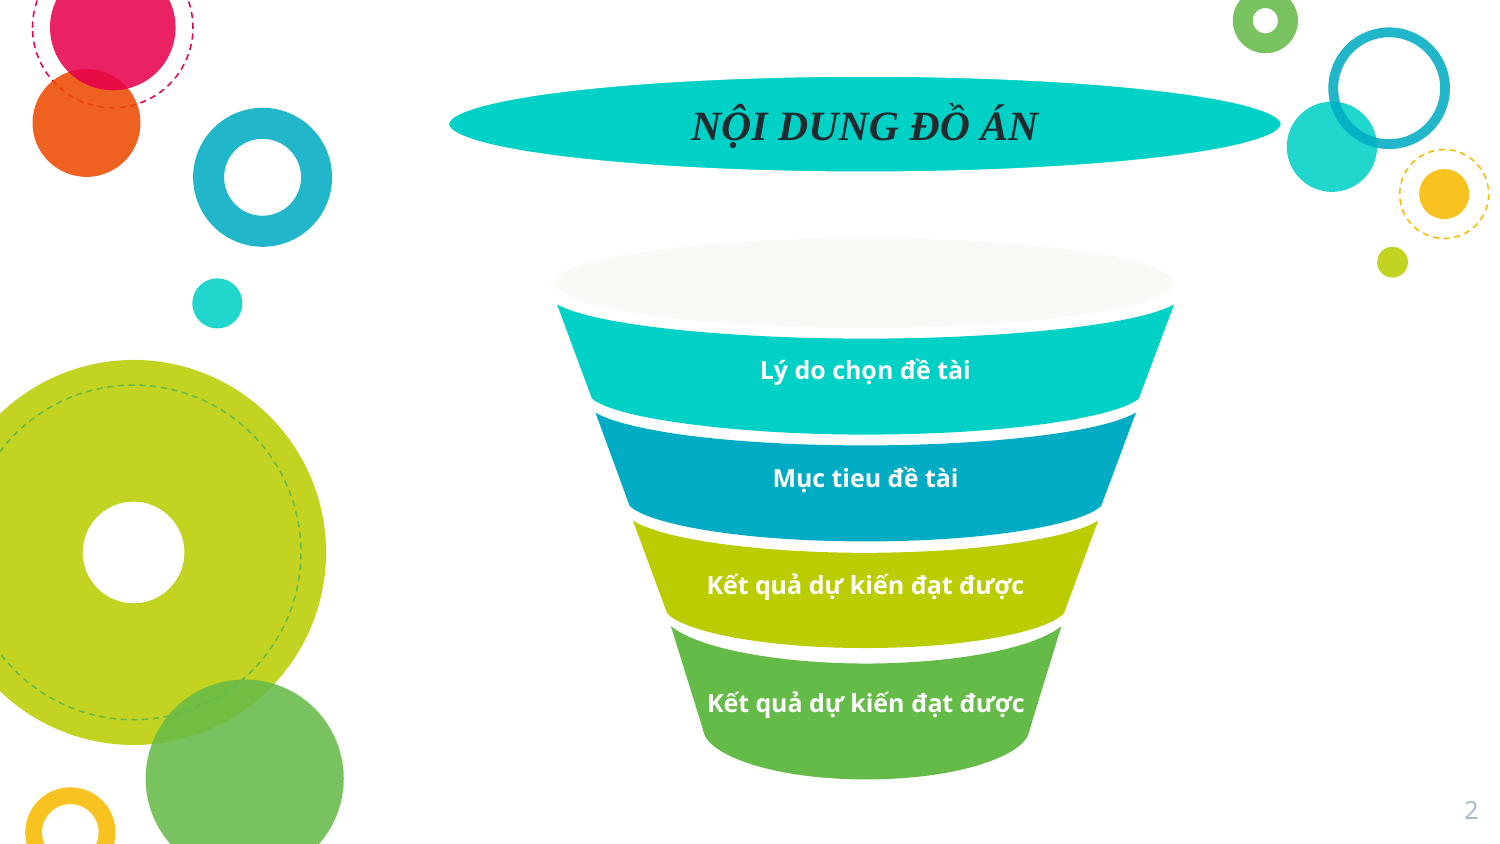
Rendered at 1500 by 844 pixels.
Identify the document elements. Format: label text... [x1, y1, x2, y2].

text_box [555, 237, 1175, 780]
text_box NỘI DUNG ĐỒ ÁN [444, 72, 1285, 176]
slide_number 2 [1416, 779, 1494, 844]
